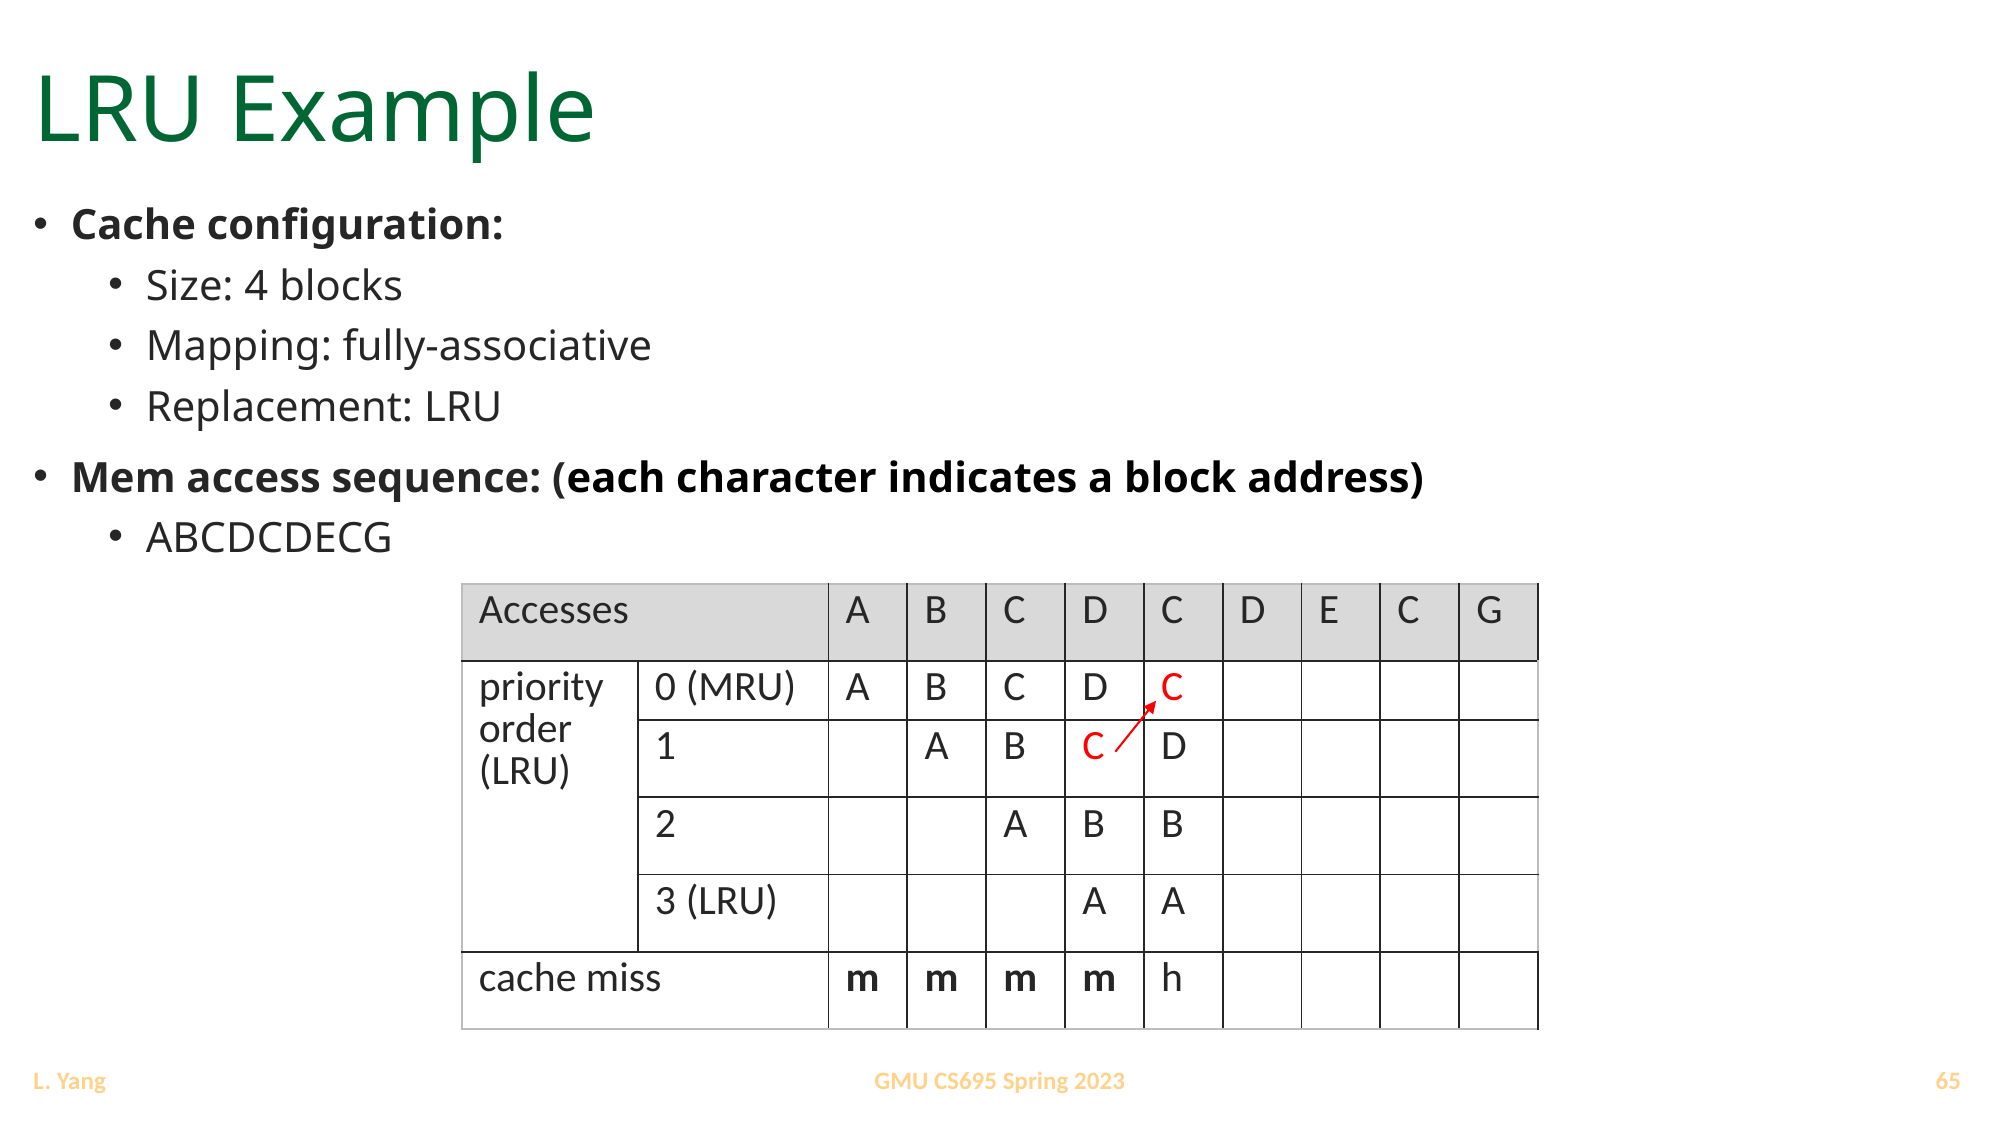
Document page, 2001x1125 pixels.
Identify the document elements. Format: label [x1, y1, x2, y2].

table_header [1381, 585, 1458, 660]
table_header [1460, 585, 1537, 660]
table_header [829, 585, 906, 660]
table_cell [1066, 875, 1143, 951]
table_cell [1381, 721, 1458, 796]
table_cell [987, 721, 1064, 796]
table_cell [1460, 662, 1537, 719]
slide_number [18, 1050, 469, 1110]
table_cell [908, 721, 985, 796]
table_cell [908, 875, 985, 951]
table_cell [1224, 798, 1301, 874]
table_cell [829, 953, 906, 1028]
footer [662, 1050, 1338, 1110]
table_cell [463, 953, 828, 1028]
table_cell [1460, 875, 1537, 951]
table_cell [1145, 798, 1222, 874]
table_cell [1145, 721, 1222, 796]
table_header [987, 585, 1064, 660]
table_cell [1381, 798, 1458, 874]
table_cell [1224, 875, 1301, 951]
table_cell [987, 798, 1064, 874]
table_cell [1460, 798, 1537, 874]
table_cell [1381, 953, 1458, 1028]
table_header [463, 585, 828, 660]
table_cell [1066, 662, 1143, 719]
table_cell [1302, 798, 1379, 874]
table_cell [1224, 662, 1301, 719]
table_cell [1224, 721, 1301, 796]
table_header [1224, 585, 1301, 660]
table_cell [829, 875, 906, 951]
table_cell [1224, 953, 1301, 1028]
table_header [1302, 585, 1379, 660]
table_cell [829, 721, 906, 796]
table_cell [1302, 875, 1379, 951]
table_header [1066, 585, 1143, 660]
table_cell [1381, 662, 1458, 719]
table_cell [1302, 953, 1379, 1028]
table_cell [1302, 721, 1379, 796]
table_cell [639, 798, 828, 874]
table_cell [987, 662, 1064, 719]
title [18, 25, 1977, 169]
table_cell [829, 798, 906, 874]
table_cell [829, 662, 906, 719]
table_cell [1302, 662, 1379, 719]
table_cell [1145, 953, 1222, 1028]
table_cell [908, 953, 985, 1028]
table_cell [908, 662, 985, 719]
table_header [908, 585, 985, 660]
table_cell [639, 875, 828, 951]
table_cell [987, 953, 1064, 1028]
table_cell [639, 662, 828, 719]
slide_number [1526, 1050, 1977, 1110]
table_cell [1145, 662, 1222, 719]
table_cell [1066, 798, 1143, 874]
text_box [1115, 700, 1157, 752]
table_cell [908, 798, 985, 874]
table_header [1145, 585, 1222, 660]
table_cell [1381, 875, 1458, 951]
list [18, 190, 1976, 1035]
table_cell [987, 875, 1064, 951]
table_cell [1145, 875, 1222, 951]
table_cell [1066, 721, 1143, 796]
table_cell [1066, 953, 1143, 1028]
table_cell [463, 662, 637, 951]
table_cell [1460, 721, 1537, 796]
table_cell [639, 721, 828, 796]
table_cell [1460, 953, 1537, 1028]
